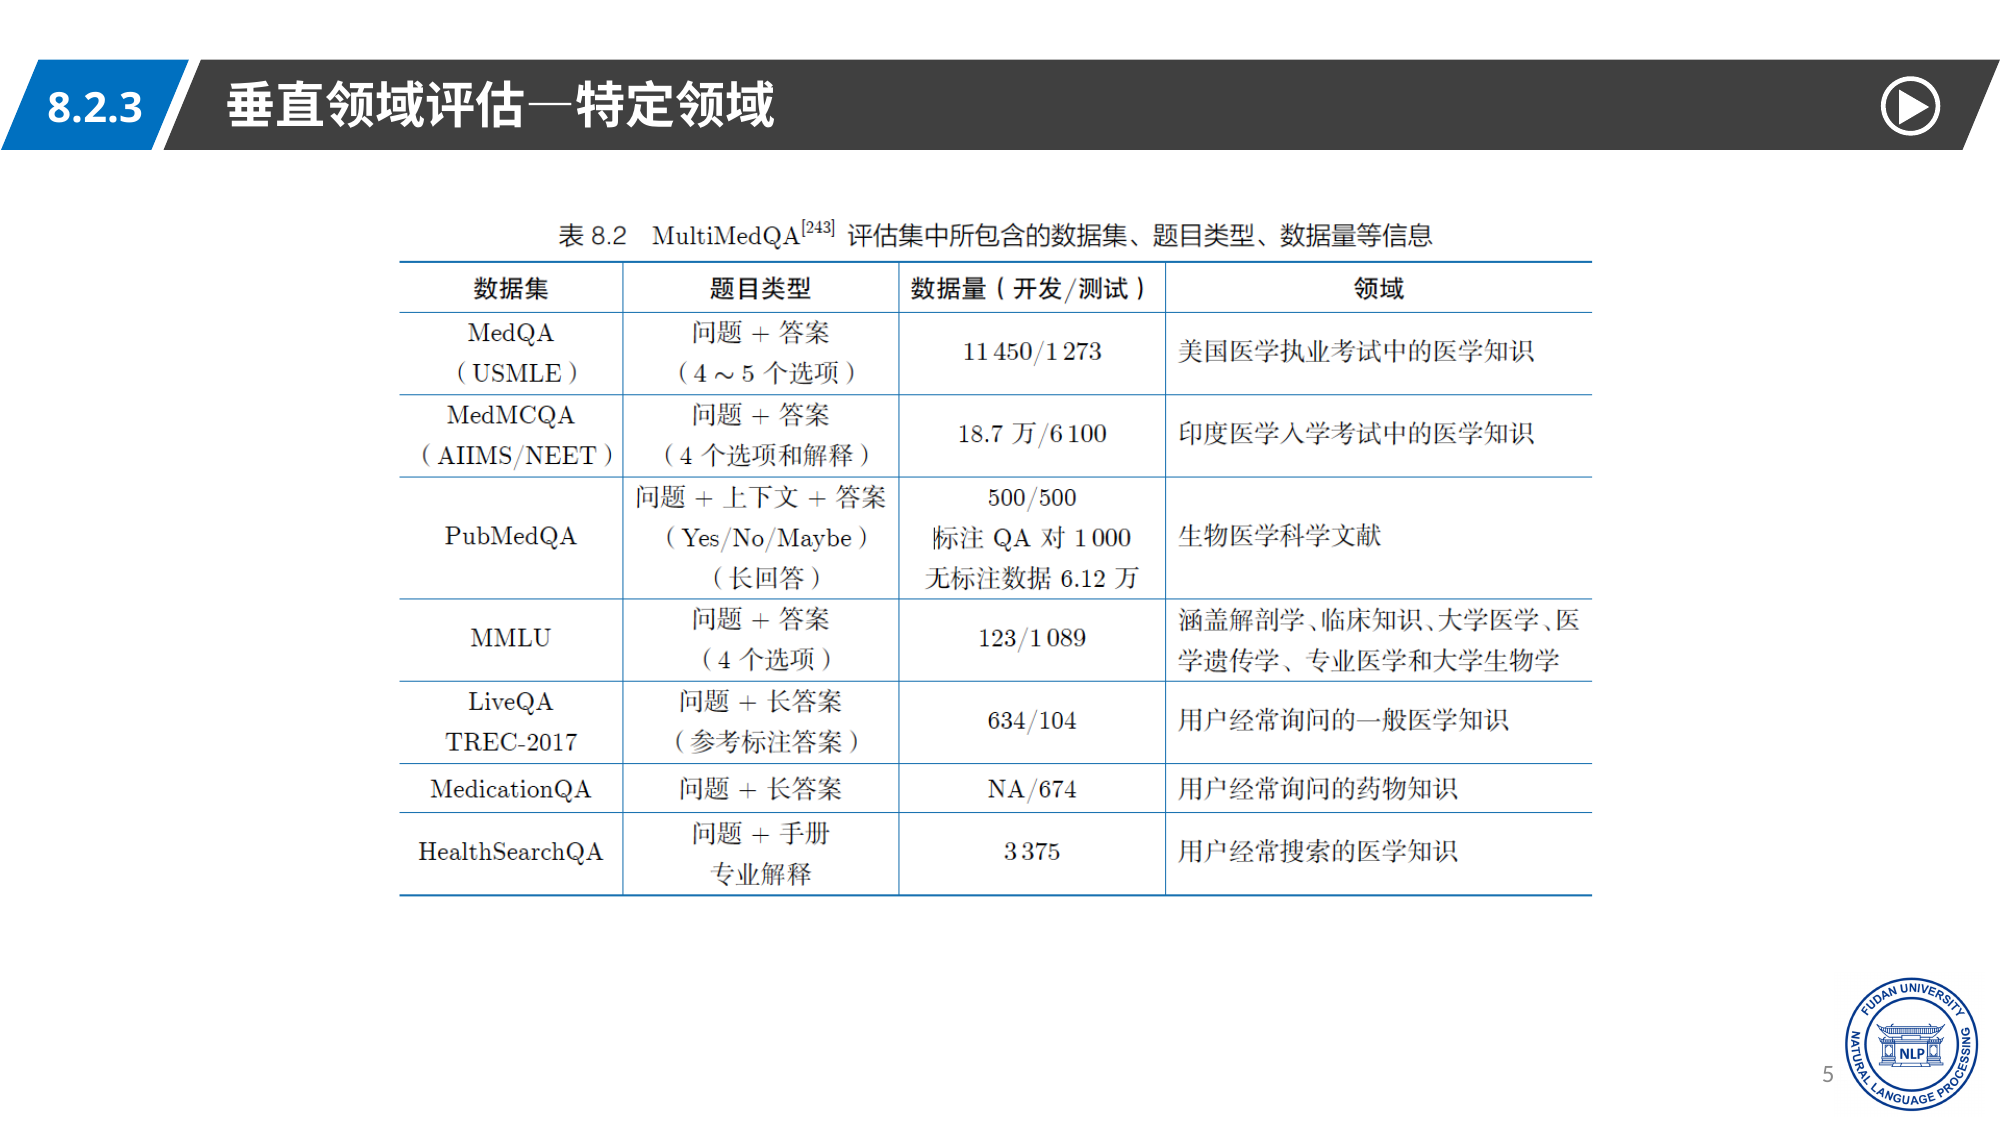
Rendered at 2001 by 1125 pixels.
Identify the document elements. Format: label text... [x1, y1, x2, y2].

text_box 8.2.3 [26, 73, 164, 138]
text_box [32, 59, 189, 120]
picture [386, 214, 1614, 911]
text_box [163, 59, 2000, 150]
slide_number 51 [1412, 1042, 1863, 1103]
text_box [1, 89, 157, 150]
text_box 垂直领域评估—特定领域 [210, 66, 790, 142]
picture [1834, 972, 1985, 1117]
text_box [1883, 78, 1939, 134]
